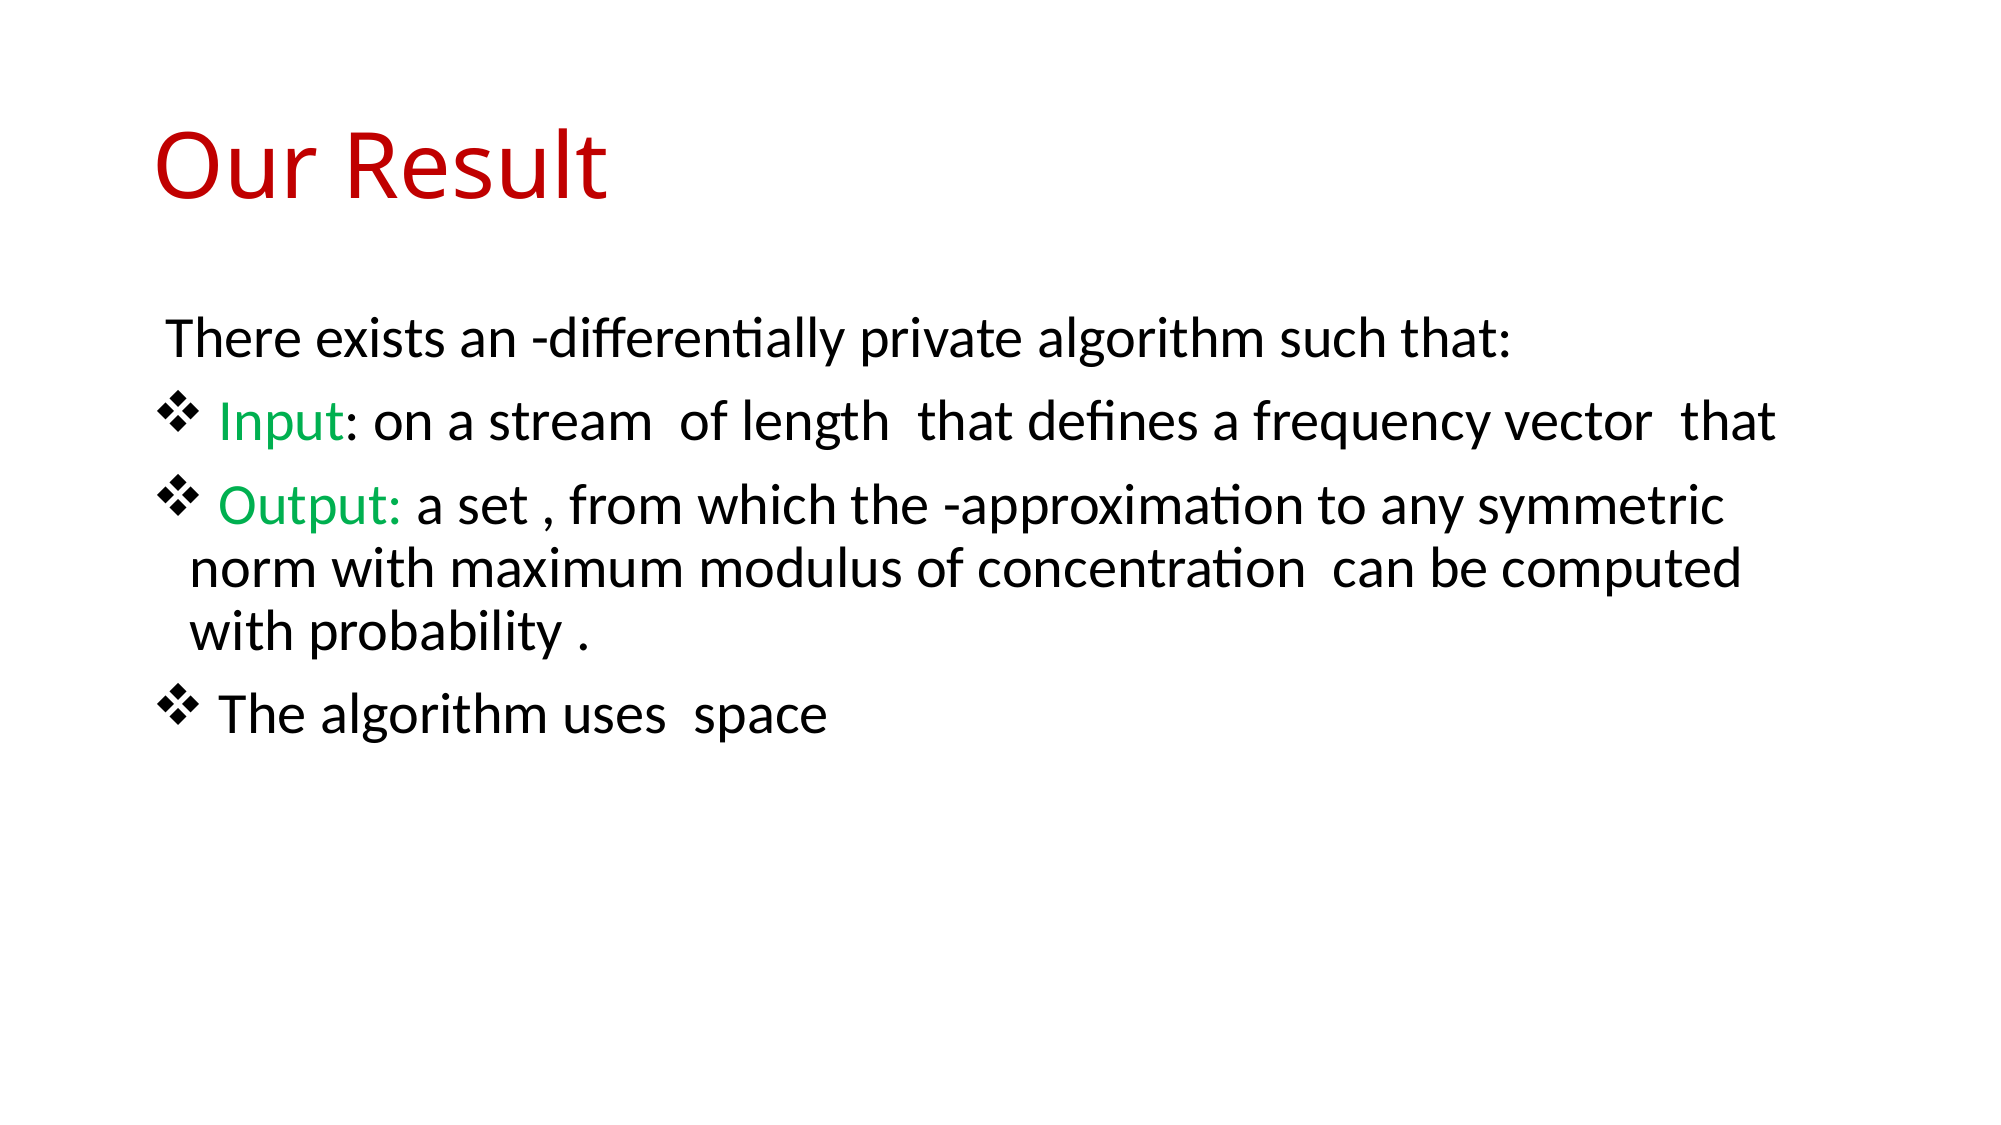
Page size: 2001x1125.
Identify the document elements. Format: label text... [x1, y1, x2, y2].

title Our Result [137, 59, 1863, 278]
